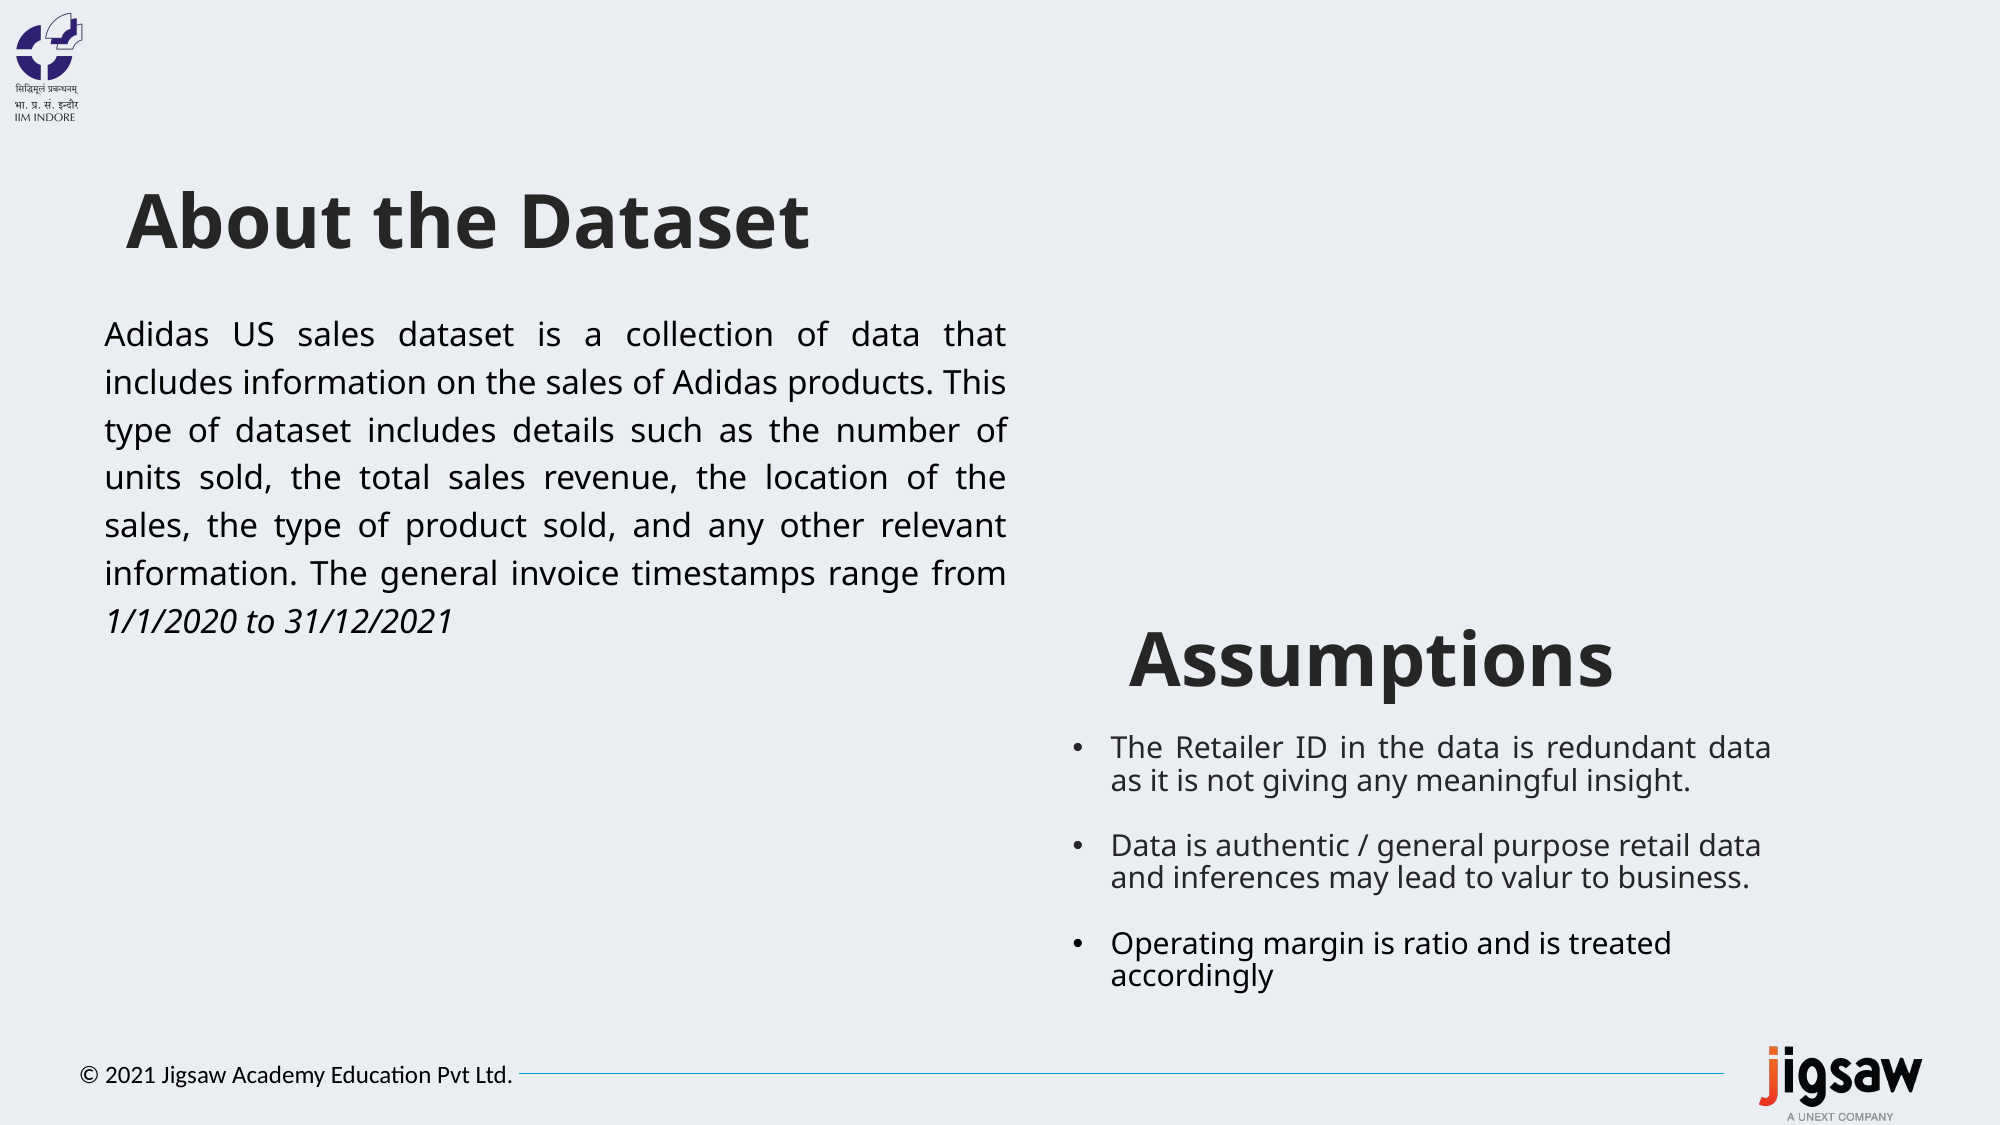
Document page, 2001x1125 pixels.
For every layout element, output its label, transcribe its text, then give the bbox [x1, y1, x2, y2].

text_box Assumptions [1114, 603, 1867, 721]
picture [1753, 1042, 1928, 1125]
list The Retailer ID in the data is redundant data as it is not giving any meaningful insight. Data is authentic / general purpose retail data and inferences may lead to valur to business. Operating margin is ratio and is treated accordingly [1057, 725, 1787, 1007]
picture [14, 12, 83, 122]
title About the Dataset [111, 165, 864, 283]
text_box Adidas US sales dataset is a collection of data that includes information on the sales of Adidas products. This type of dataset includes details such as the number of units sold, the total sales revenue, the location of the sales, the type of product sold, and any other relevant information. The general invoice timestamps range from 1/1/2020 to 31/12/2021 [89, 297, 1024, 685]
